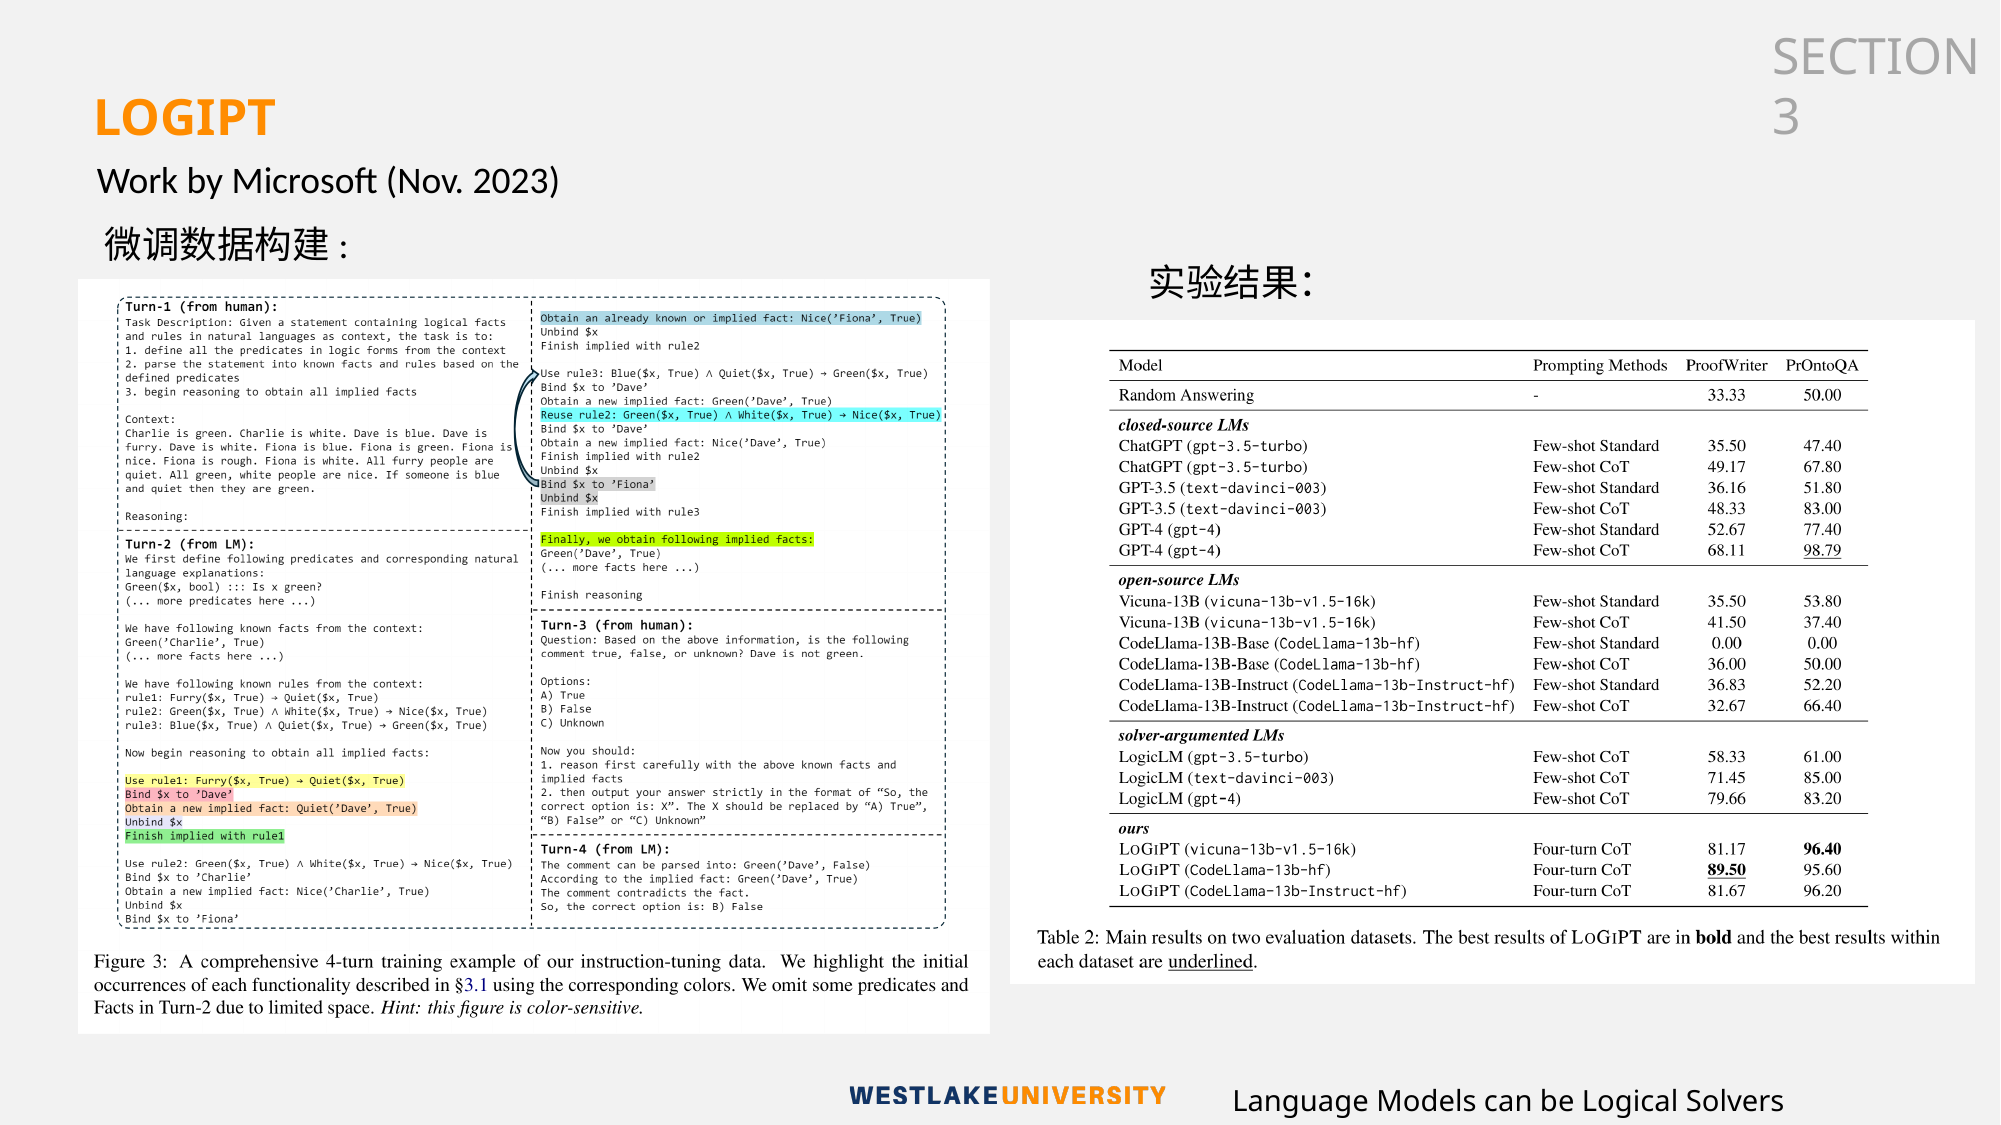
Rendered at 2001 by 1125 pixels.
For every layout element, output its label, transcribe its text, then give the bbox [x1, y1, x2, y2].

text_box SECTION 3 [1757, 17, 2000, 152]
text_box LOGIPT [78, 78, 730, 153]
text_box 微调数据构建: [90, 213, 364, 274]
text_box Work by Microsoft (Nov. 2023) [82, 148, 576, 209]
text_box 实验结果： [1134, 251, 1352, 312]
picture [1009, 320, 1975, 984]
text_box Language Models can be Logical Solvers [1217, 1074, 2000, 1125]
picture [78, 279, 990, 1034]
